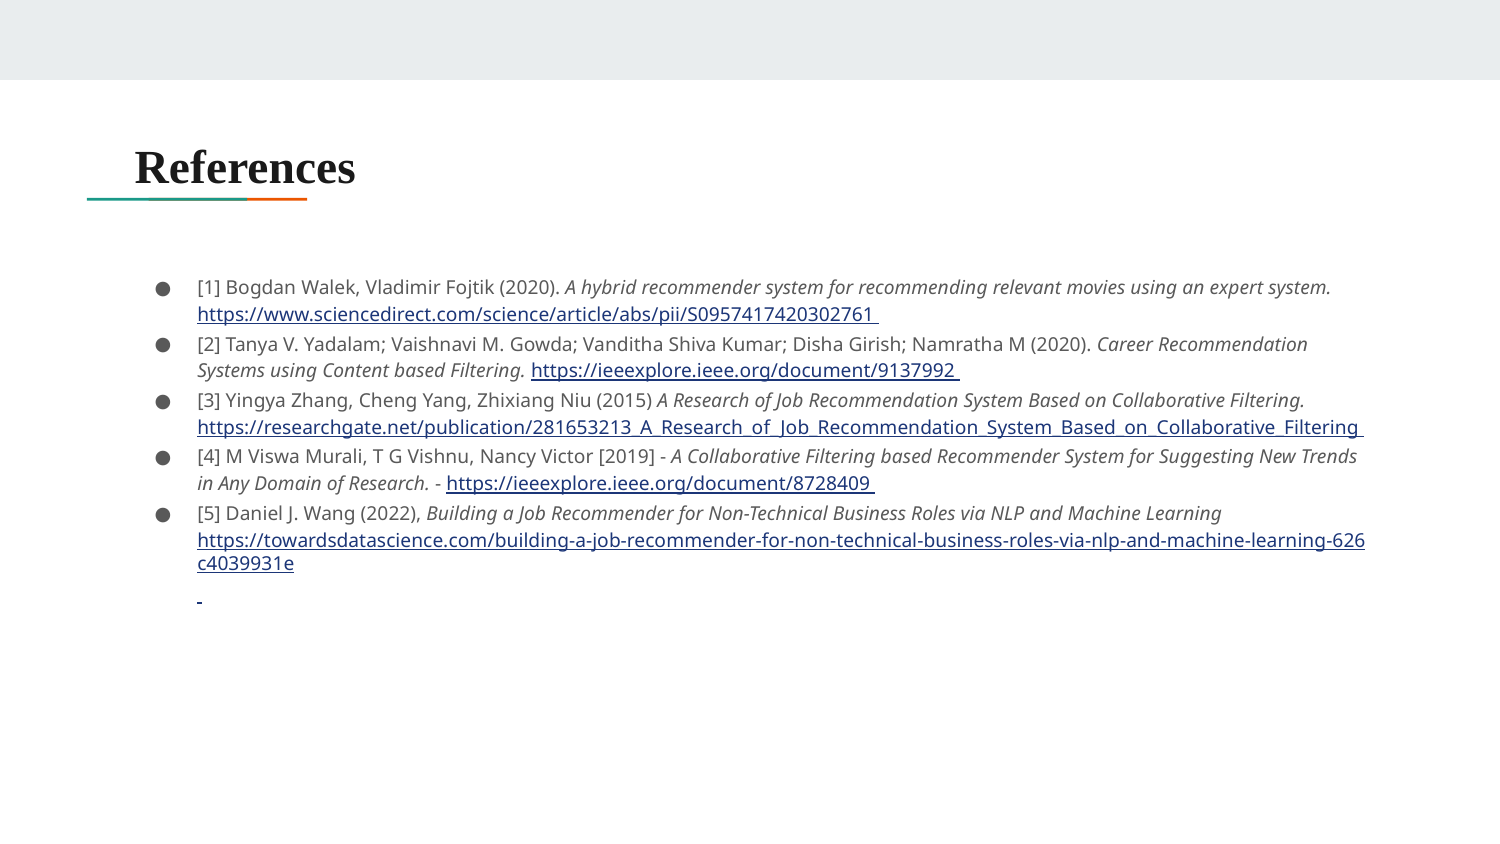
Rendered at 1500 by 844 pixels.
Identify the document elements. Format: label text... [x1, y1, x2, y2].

list [1] Bogdan Walek, Vladimir Fojtik (2020). A hybrid recommender system for recommending relevant movies using an expert system. https://www.sciencedirect.com/science/article/abs/pii/S0957417420302761 [2] Tanya V. Yadalam; Vaishnavi M. Gowda; Vanditha Shiva Kumar; Disha Girish; Namratha M (2020). Career Recommendation Systems using Content based Filtering. https://ieeexplore.ieee.org/document/9137992 [3] Yingya Zhang, Cheng Yang, Zhixiang Niu (2015) A Research of Job Recommendation System Based on Collaborative Filtering. https://researchgate.net/publication/281653213_A_Research_of_Job_Recommendation_System_Based_on_Collaborative_Filtering [4] M Viswa Murali, T G Vishnu, Nancy Victor [2019] - A Collaborative Filtering based Recommender System for Suggesting New Trends in Any Domain of Research. - https://ieeexplore.ieee.org/document/8728409 [5] Daniel J. Wang (2022), Building a Job Recommender for Non-Technical Business Roles via NLP and Machine Learning https://towardsdatascience.com/building-a-job-recommender-for-non-technical-business-roles-via-nlp-and-machine-learning-626c4039931e [119, 256, 1381, 628]
title References [119, 120, 1381, 209]
